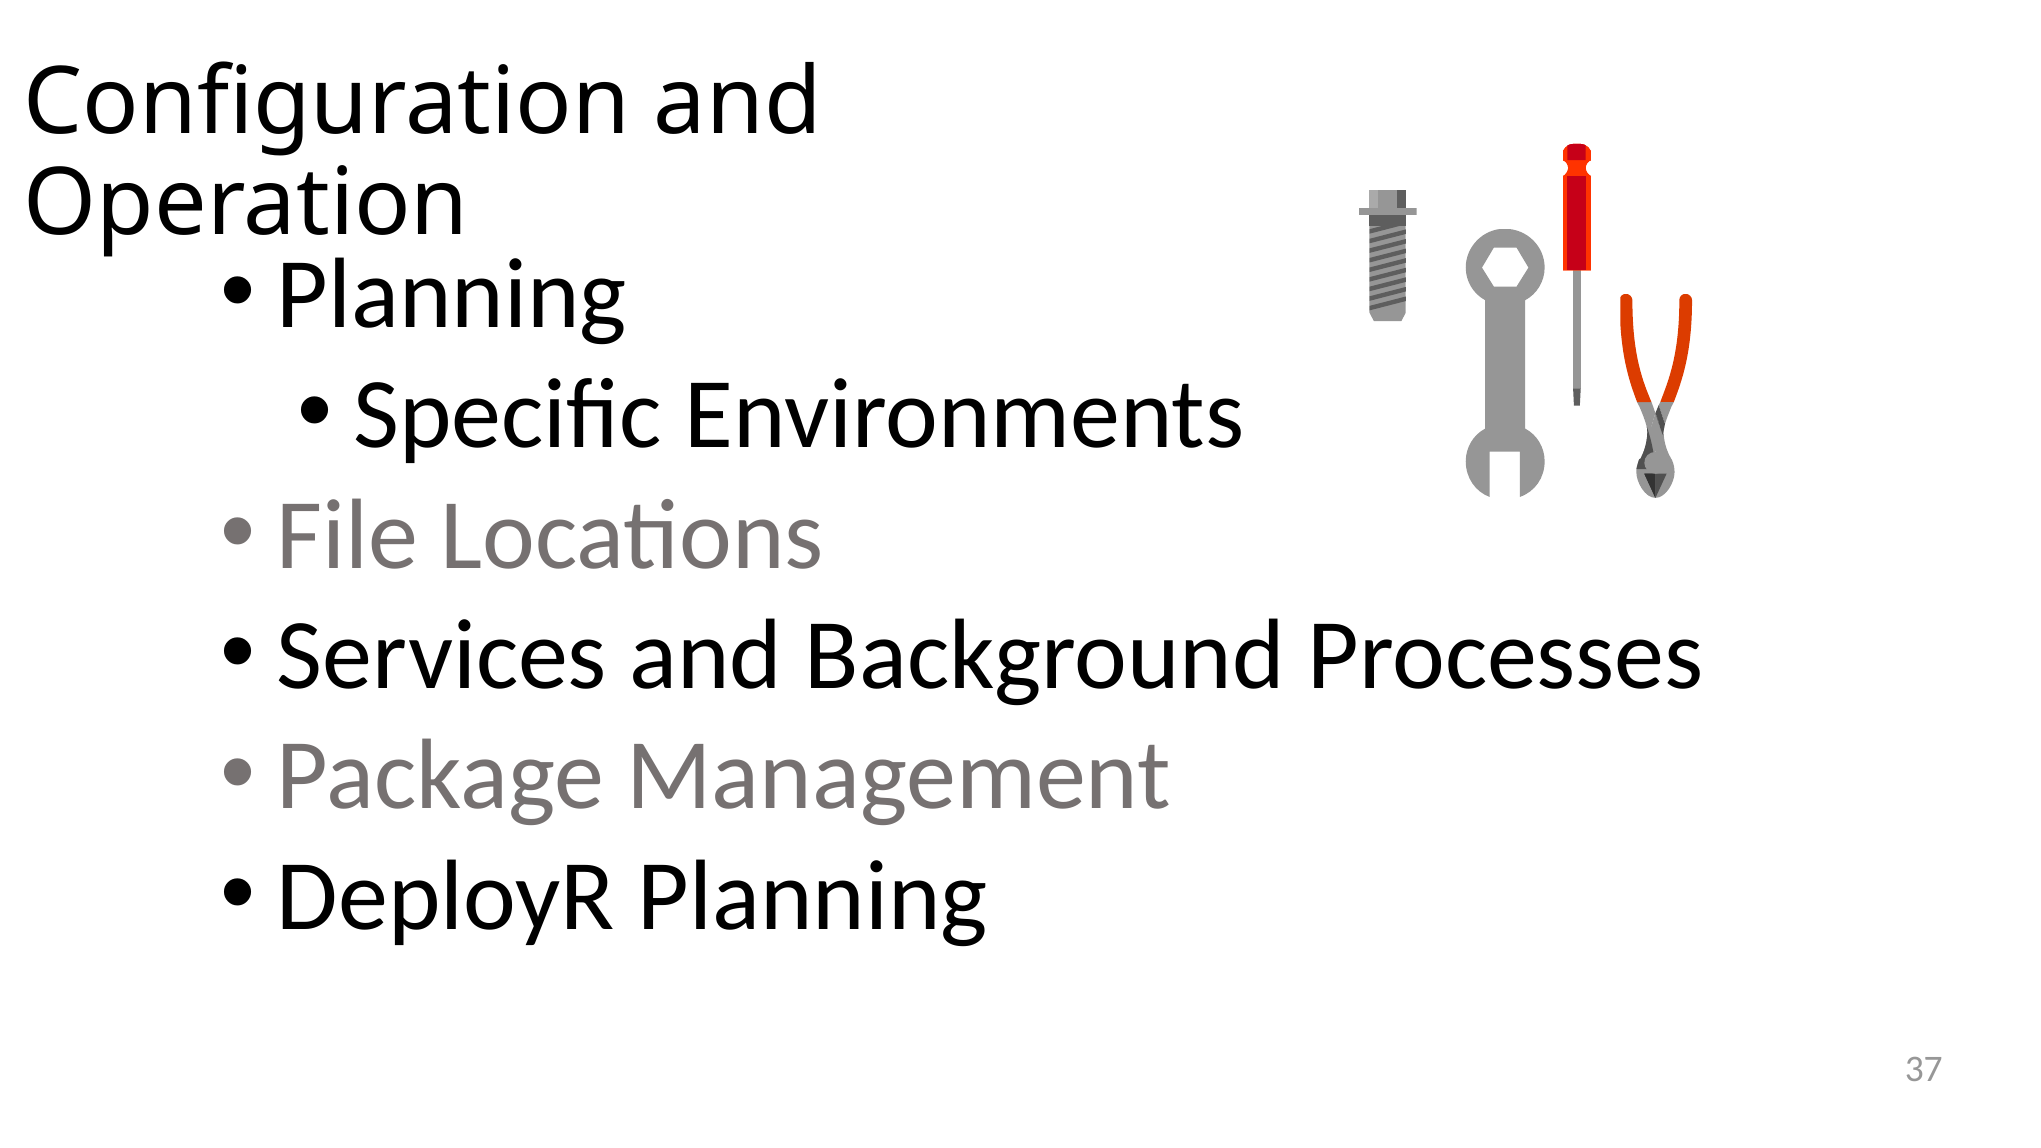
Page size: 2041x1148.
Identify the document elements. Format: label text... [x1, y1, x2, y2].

title Configuration and Operation [0, 38, 1265, 181]
text_box Planning Specific Environments File Locations Services and Background Processes Package Management DeployR Planning [190, 217, 1736, 975]
slide_number 37 [1890, 1036, 2041, 1099]
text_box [1357, 143, 1693, 498]
